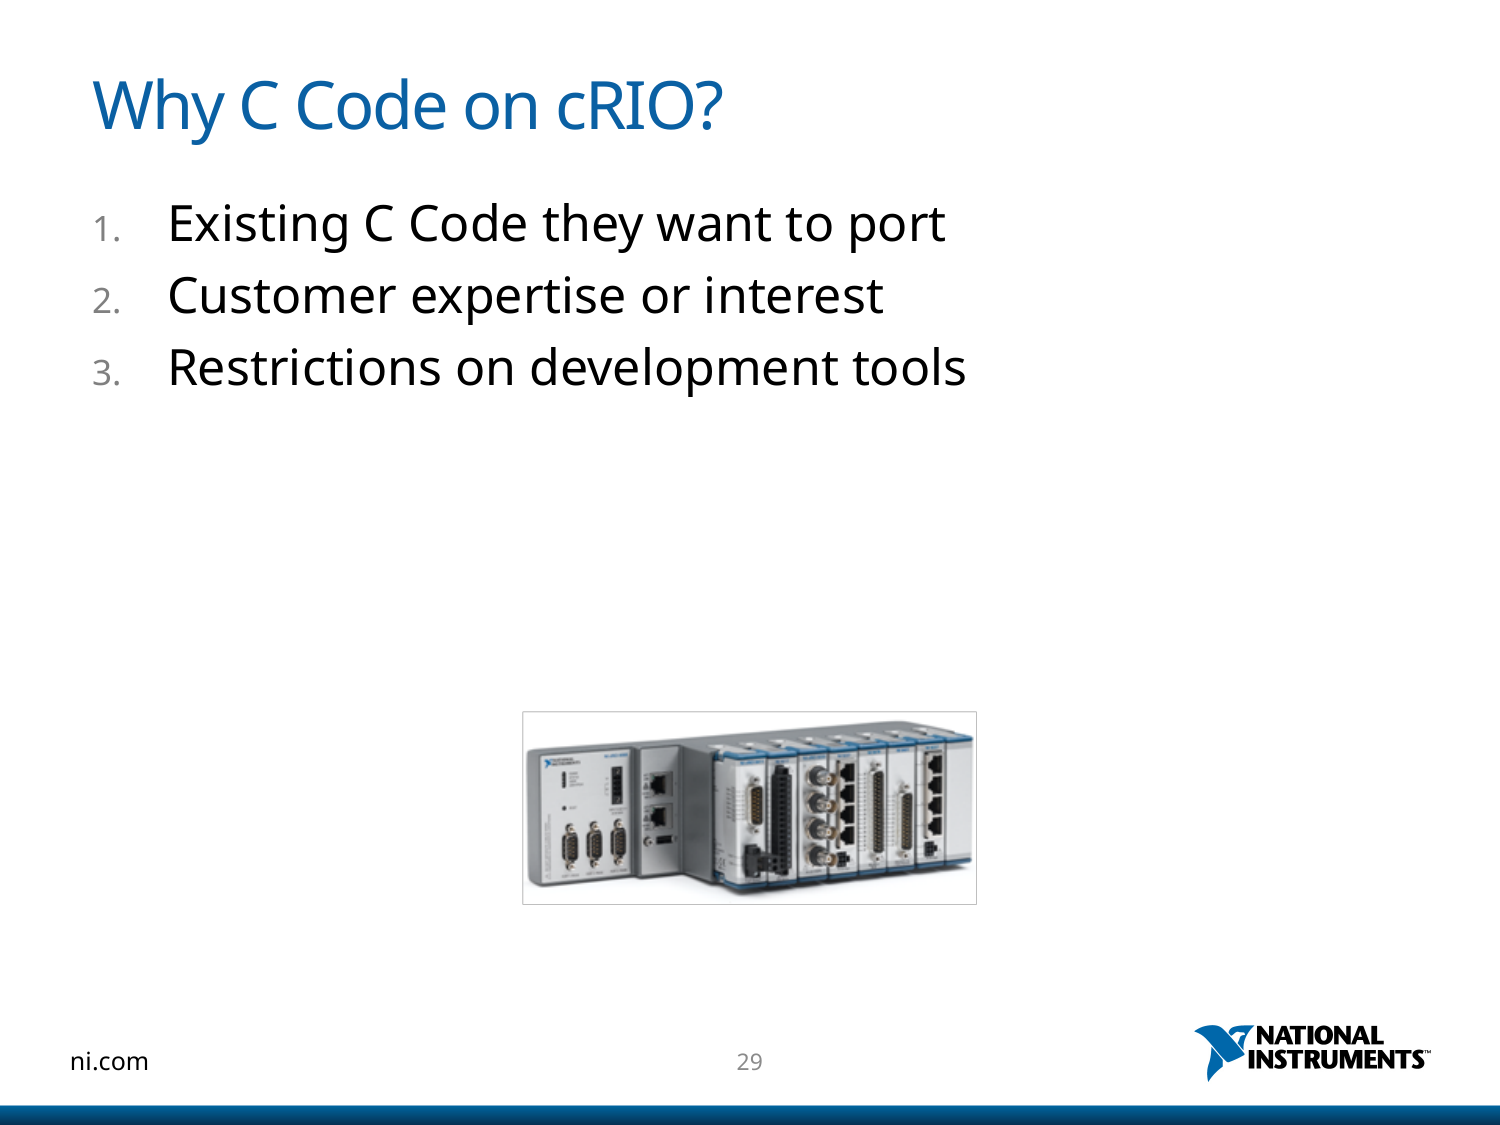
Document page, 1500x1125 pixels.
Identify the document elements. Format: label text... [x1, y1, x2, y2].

picture [0, 0, 1500, 1125]
list Existing C Code they want to port Customer expertise or interest Restrictions on development tools [77, 183, 1418, 996]
title Why C Code on cRIO? [77, 23, 1418, 182]
